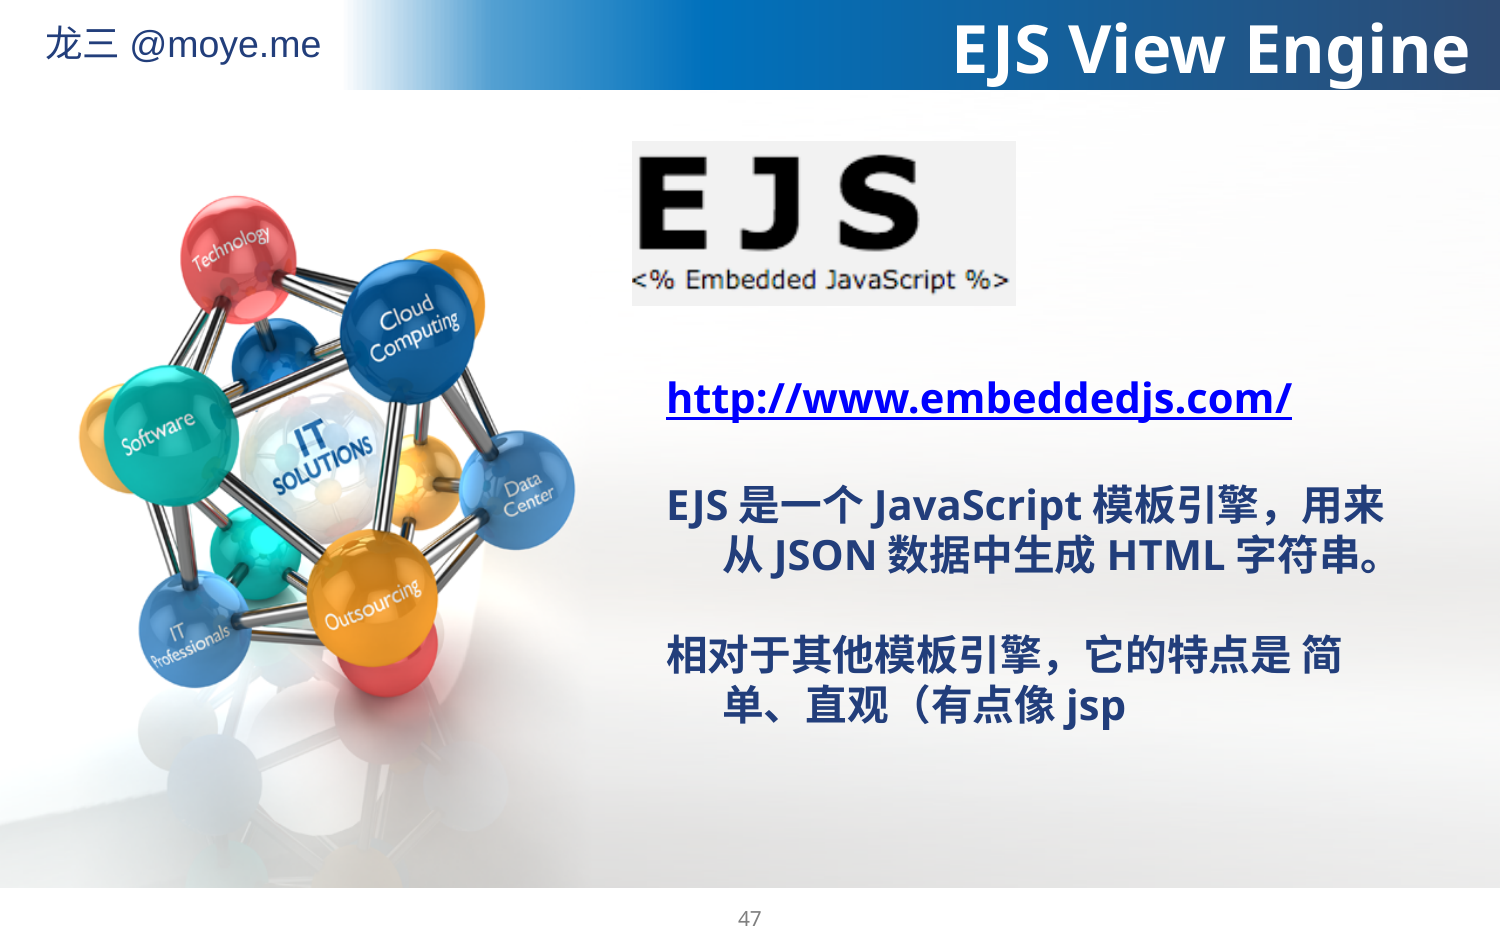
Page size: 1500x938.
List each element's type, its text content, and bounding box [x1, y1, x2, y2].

picture [0, 90, 1500, 888]
text_box 47 [720, 898, 780, 934]
text_box EJS View Engine [936, 0, 1487, 88]
